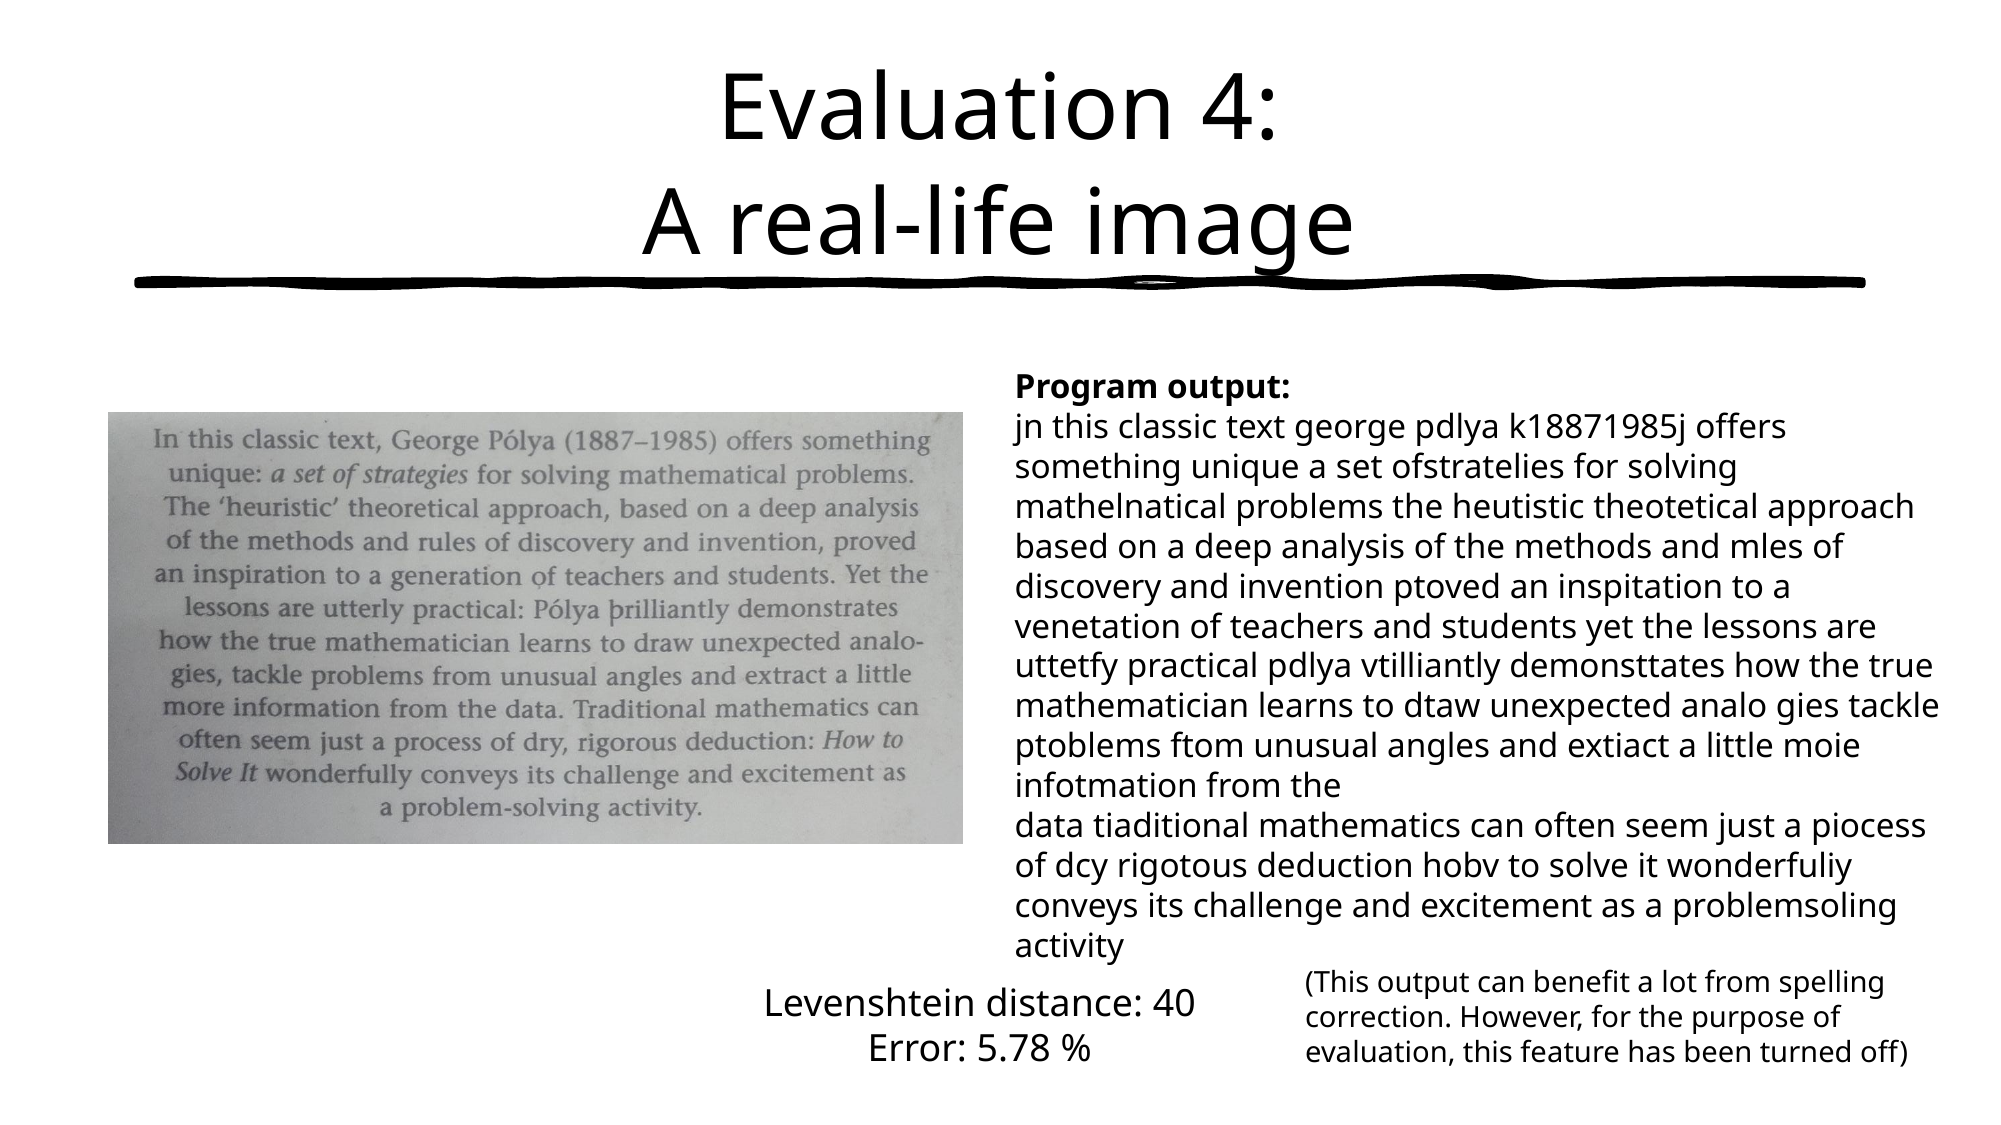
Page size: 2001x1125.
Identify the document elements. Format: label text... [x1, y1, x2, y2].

text_box Program output: jn this classic text george pdlya k18871985j offers something unique a set ofstratelies for solving mathelnatical problems the heutistic theotetical approach based on a deep analysis of the methods and mles of discovery and invention ptoved an inspitation to a venetation of teachers and students yet the lessons are uttetfy practical pdlya vtilliantly demonsttates how the true mathematician learns to dtaw unexpected analo gies tackle ptoblems ftom unusual angles and extiact a little moie infotmation from the data tiaditional mathematics can often seem just a piocess of dcy rigotous deduction hobv to solve it wonderfuliy conveys its challenge and excitement as a problemsoling activity [999, 357, 1958, 972]
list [108, 412, 963, 844]
title Evaluation 4: A real-life image [137, 47, 1863, 265]
text_box (This output can benefit a lot from spelling correction. However, for the purpose of evaluation, this feature has been turned off) [1290, 956, 1946, 1076]
text_box Levenshtein distance: 40 Error: 5.78 % [748, 971, 1212, 1077]
